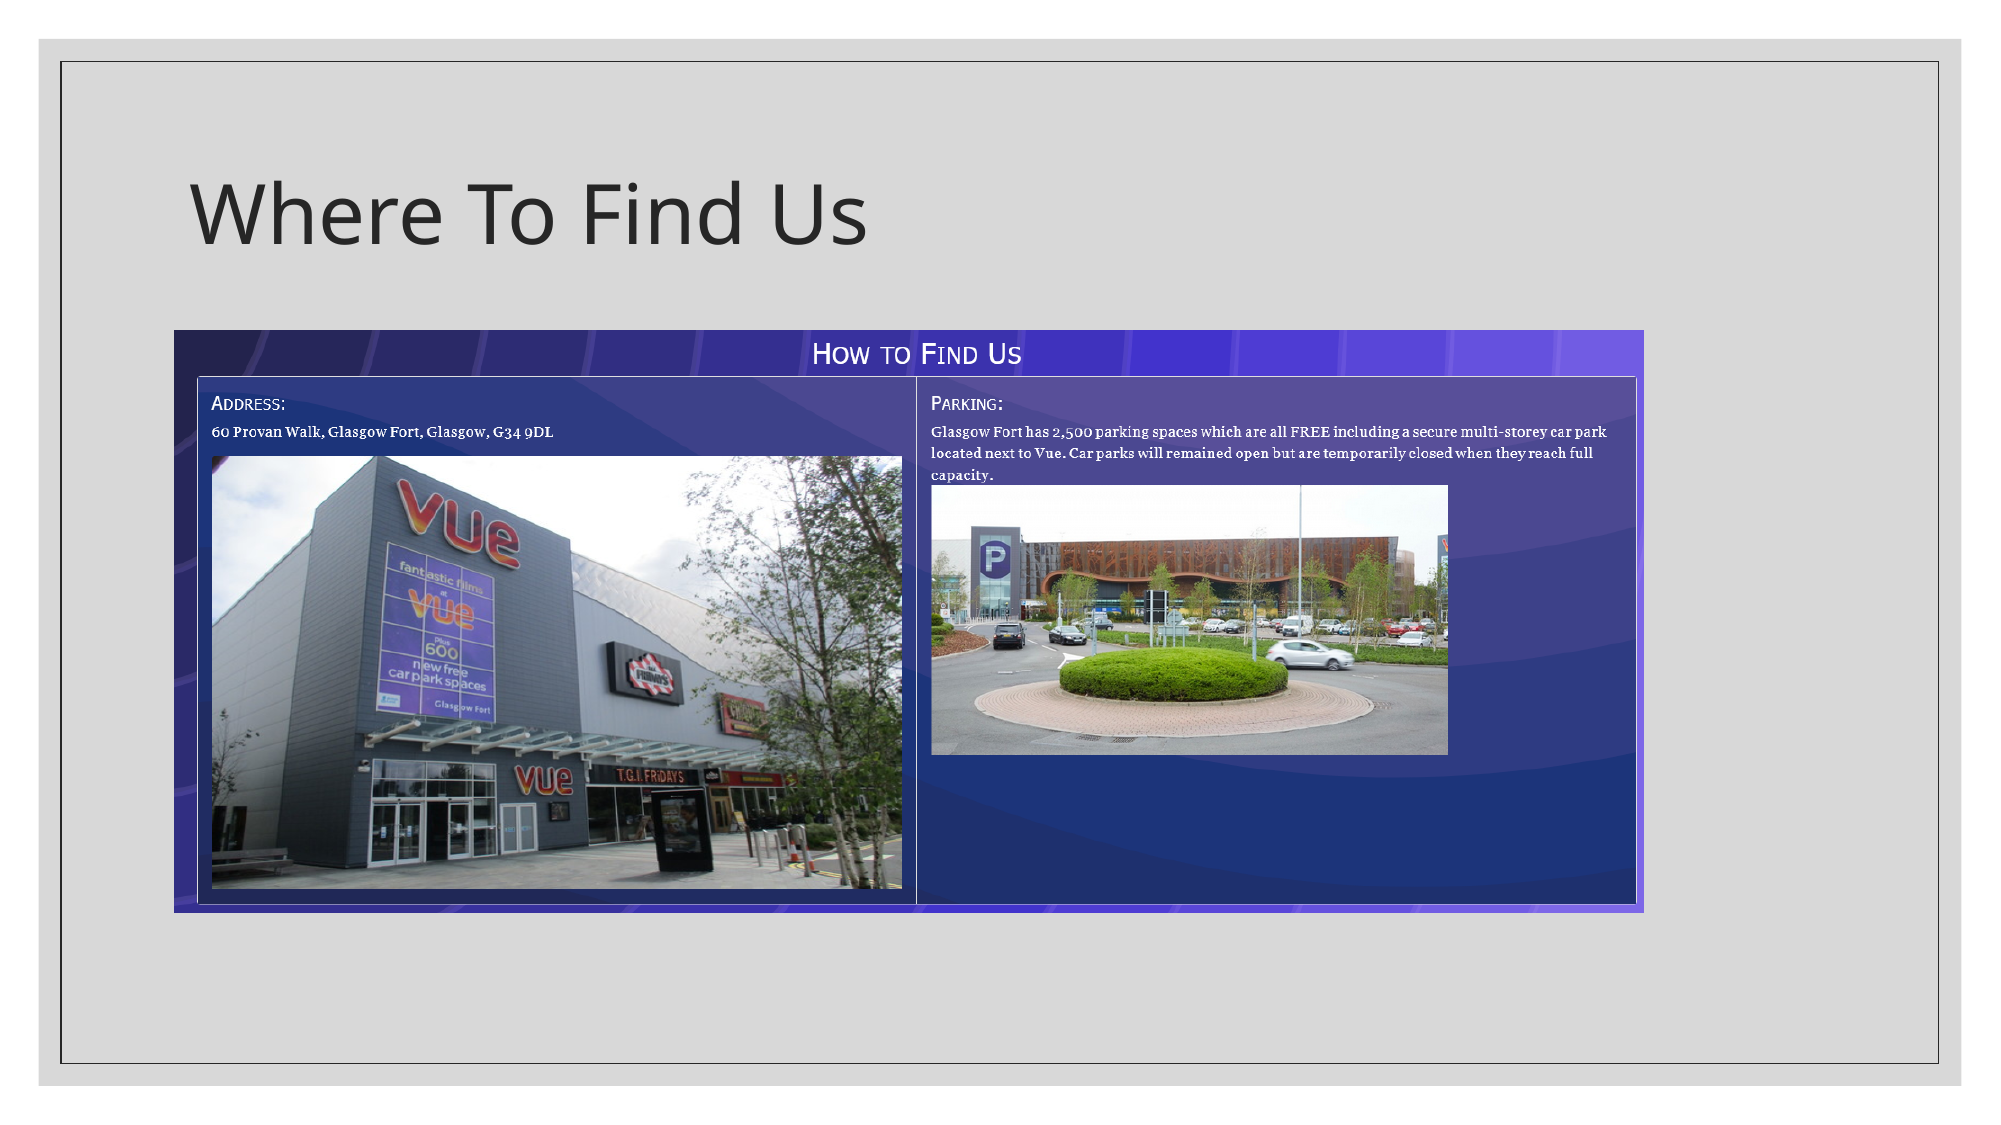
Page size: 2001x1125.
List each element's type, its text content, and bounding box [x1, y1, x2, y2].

picture [174, 330, 1644, 913]
title Where To Find Us [174, 105, 1825, 331]
